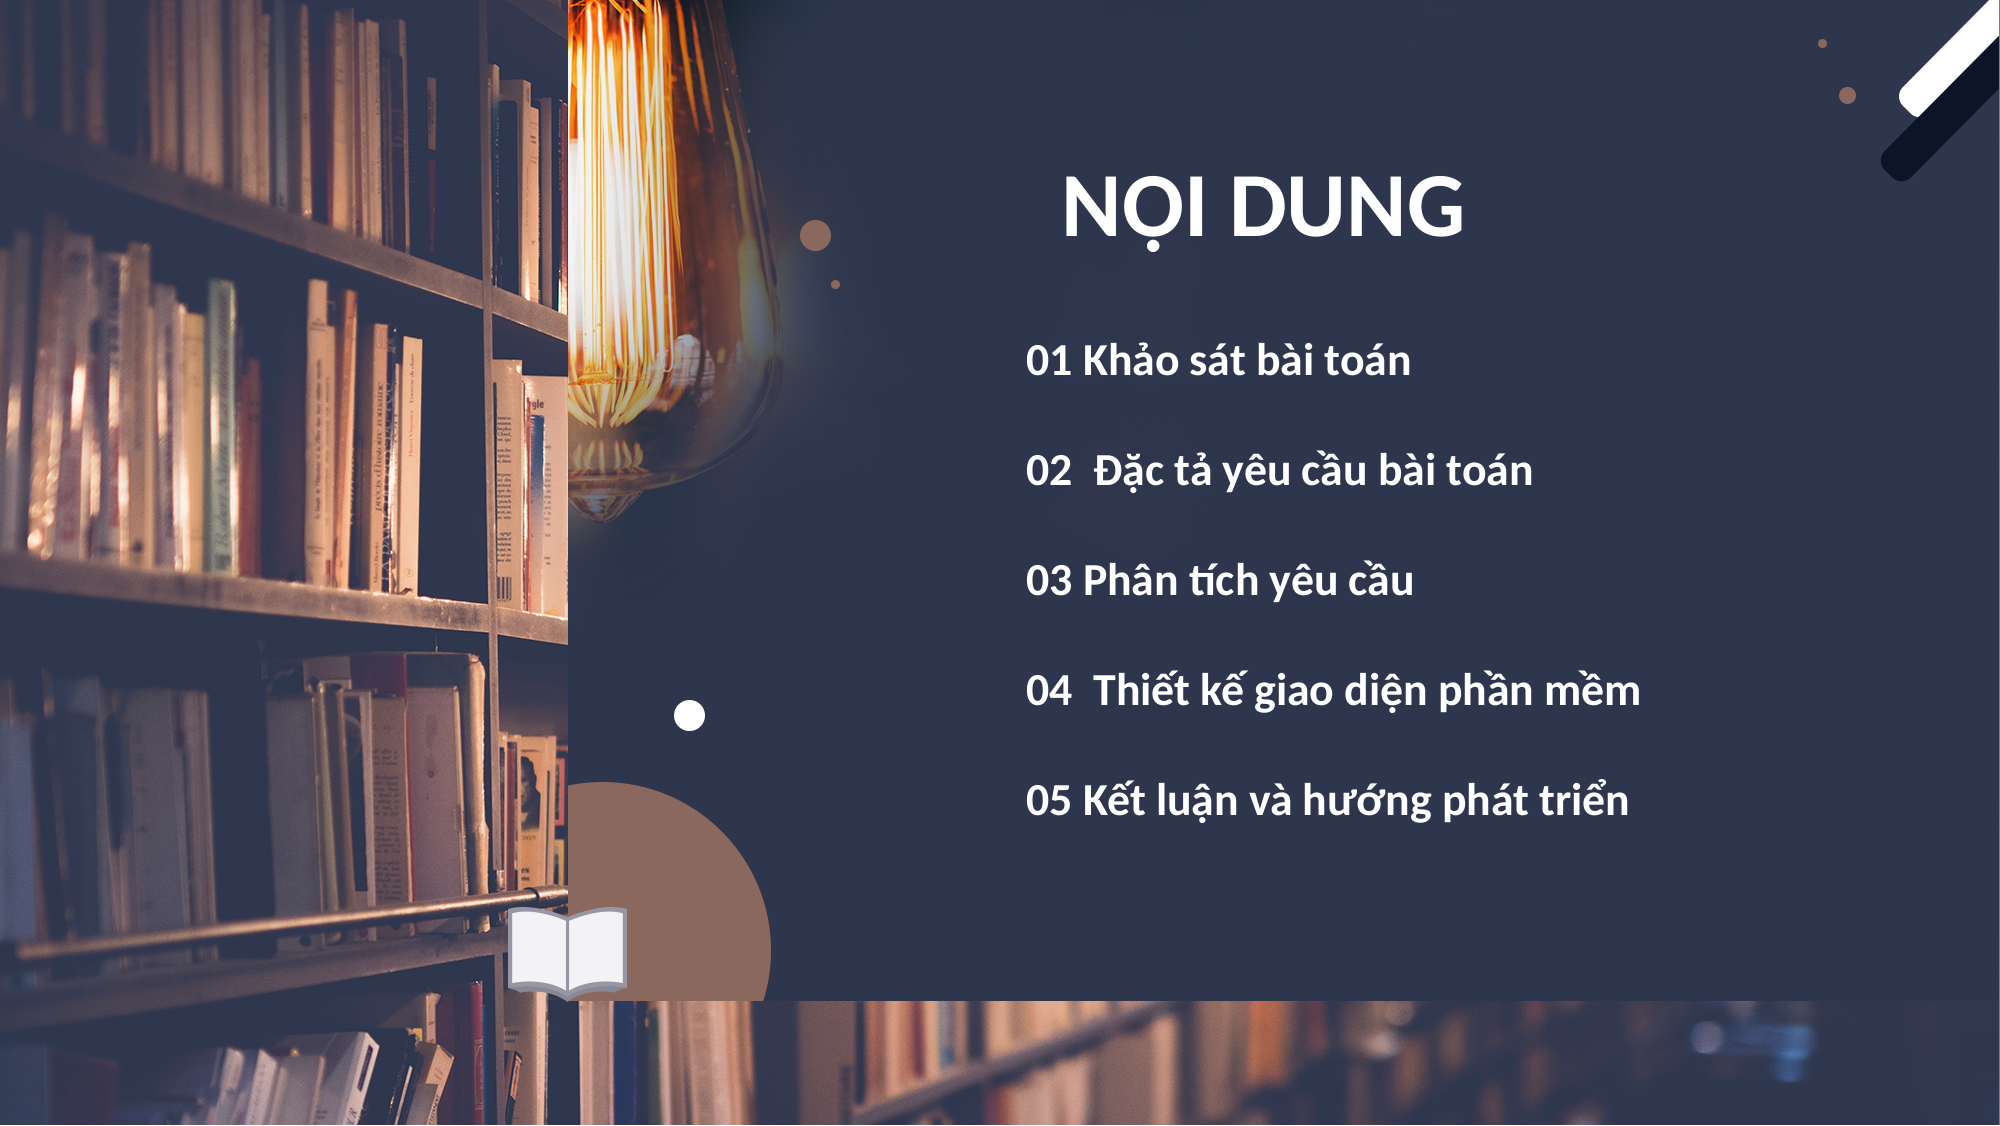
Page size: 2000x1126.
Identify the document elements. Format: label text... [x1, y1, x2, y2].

text_box 01 Khảo sát bài toán 02 Đặc tả yêu cầu bài toán 03 Phân tích yêu cầu 04 Thiết kế giao diện phần mềm 05 Kết luận và hướng phát triển [1011, 267, 1670, 832]
text_box NỘI DUNG [1047, 137, 1567, 262]
picture [0, 0, 2000, 1125]
